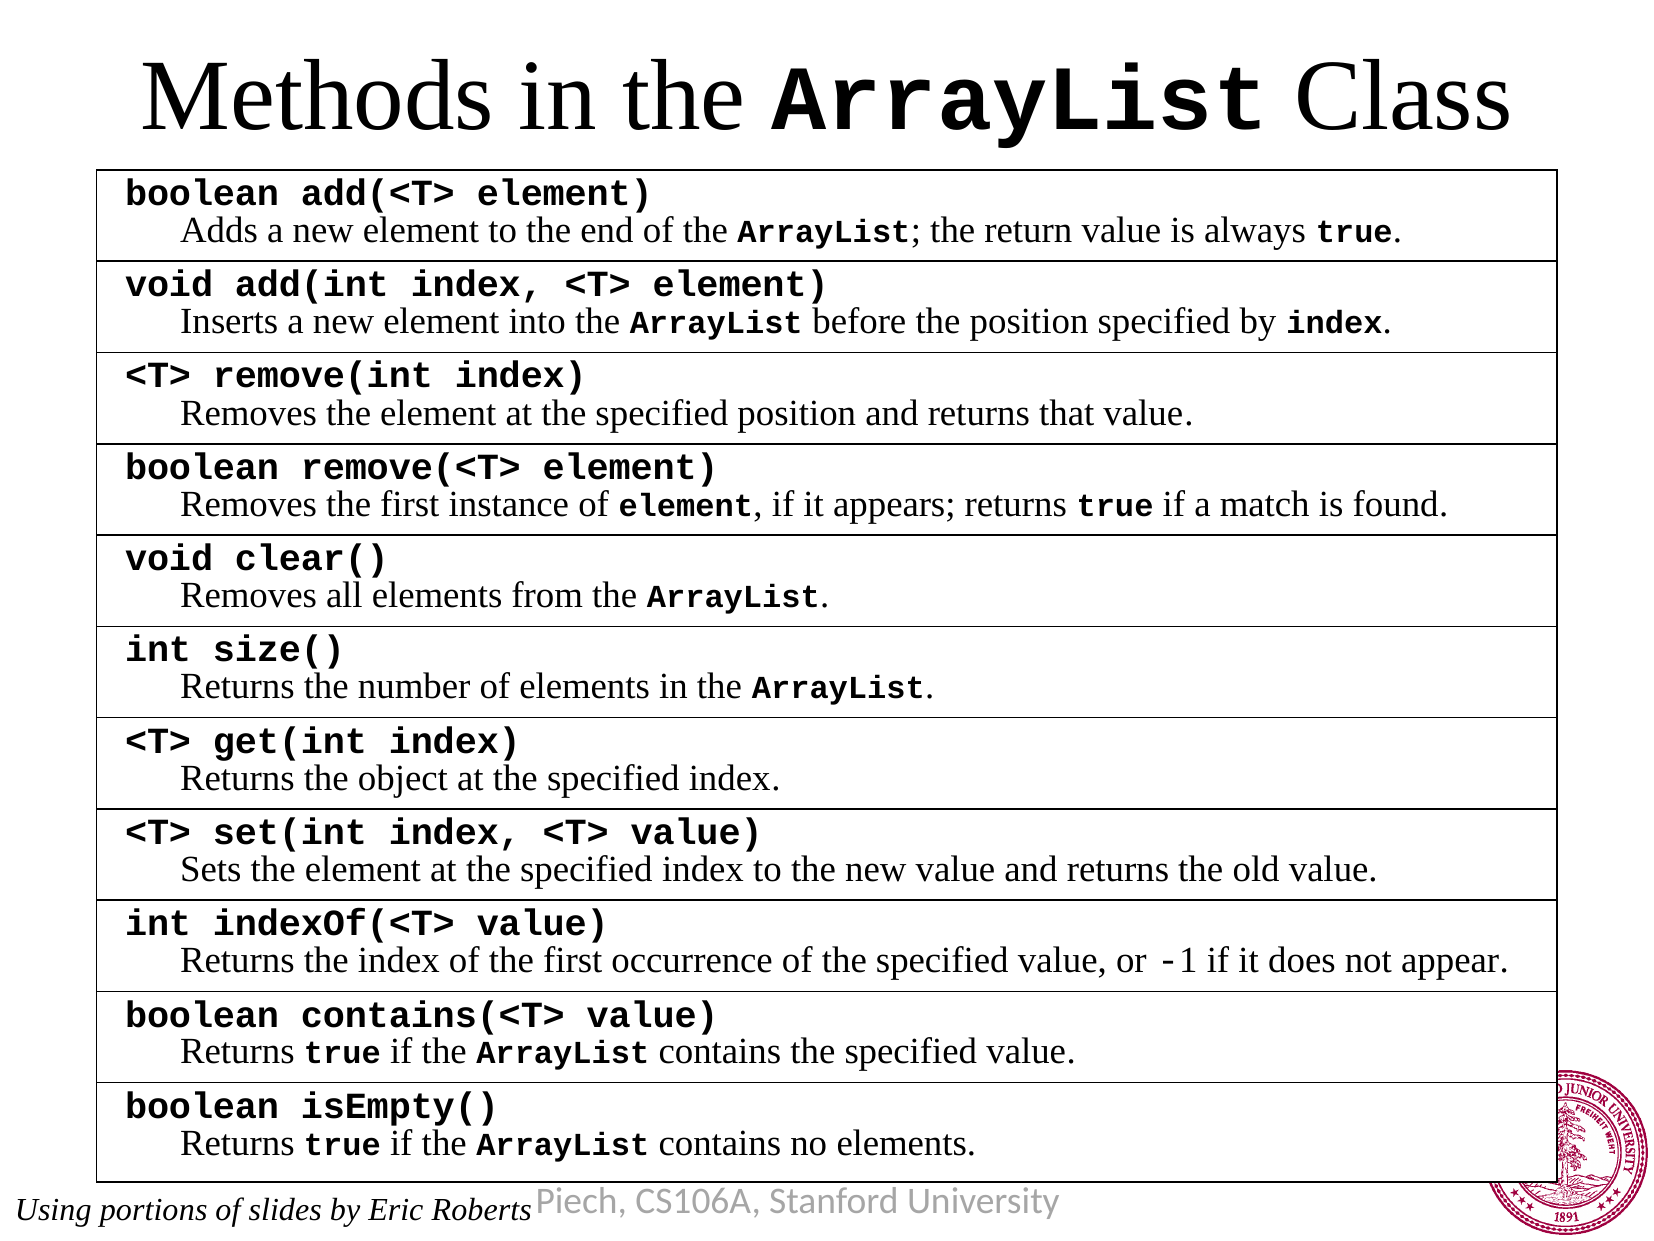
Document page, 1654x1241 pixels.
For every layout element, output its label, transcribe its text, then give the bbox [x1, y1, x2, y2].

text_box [96, 621, 1558, 712]
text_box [96, 712, 1558, 895]
text_box Using portions of slides by Eric Roberts [0, 1184, 895, 1235]
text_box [96, 895, 1558, 1183]
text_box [96, 165, 1558, 347]
title Methods in the ArrayList Class [0, 0, 1654, 180]
picture [1483, 1070, 1648, 1235]
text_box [96, 347, 1558, 621]
